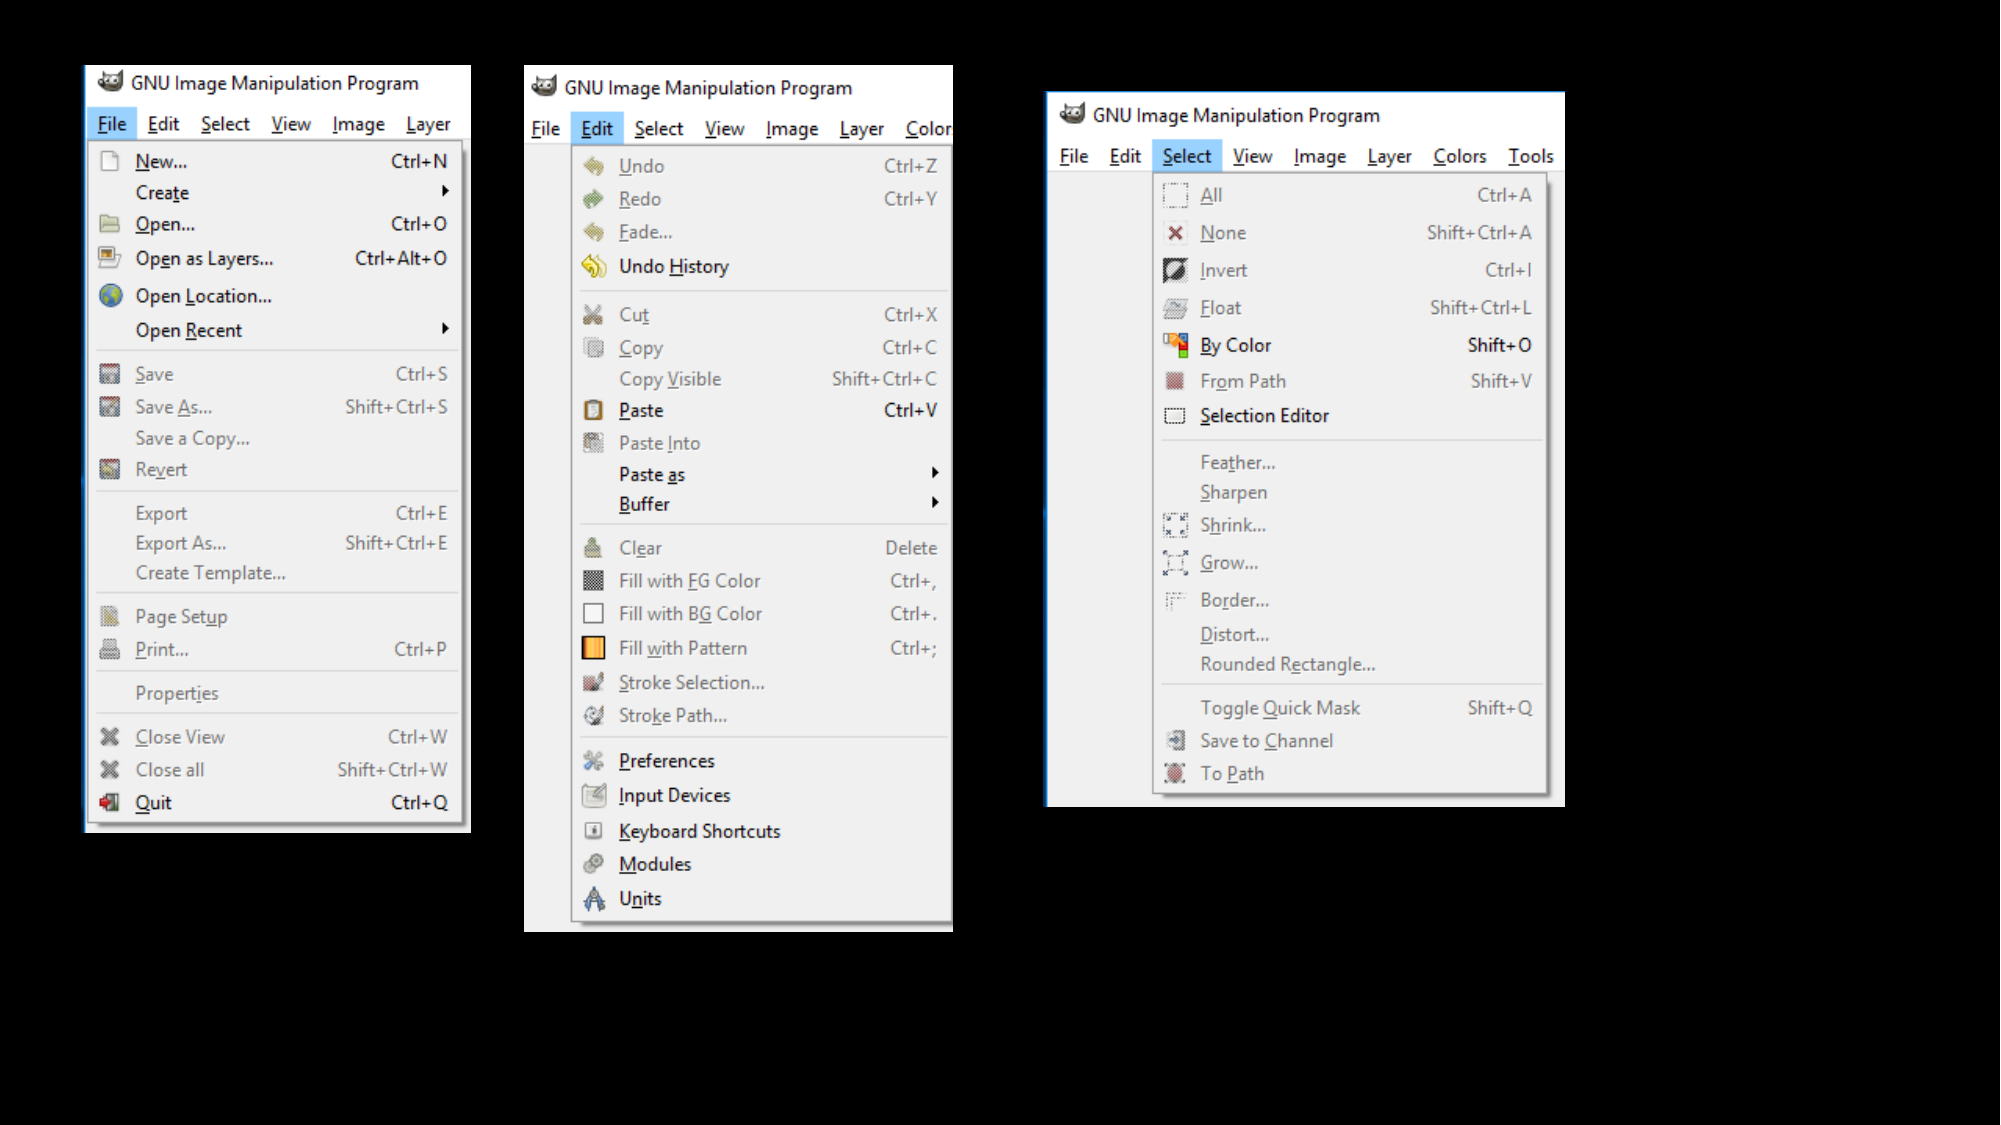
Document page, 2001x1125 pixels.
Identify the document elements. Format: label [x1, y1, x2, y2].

picture [81, 65, 471, 833]
picture [1043, 91, 1565, 808]
picture [524, 65, 953, 932]
